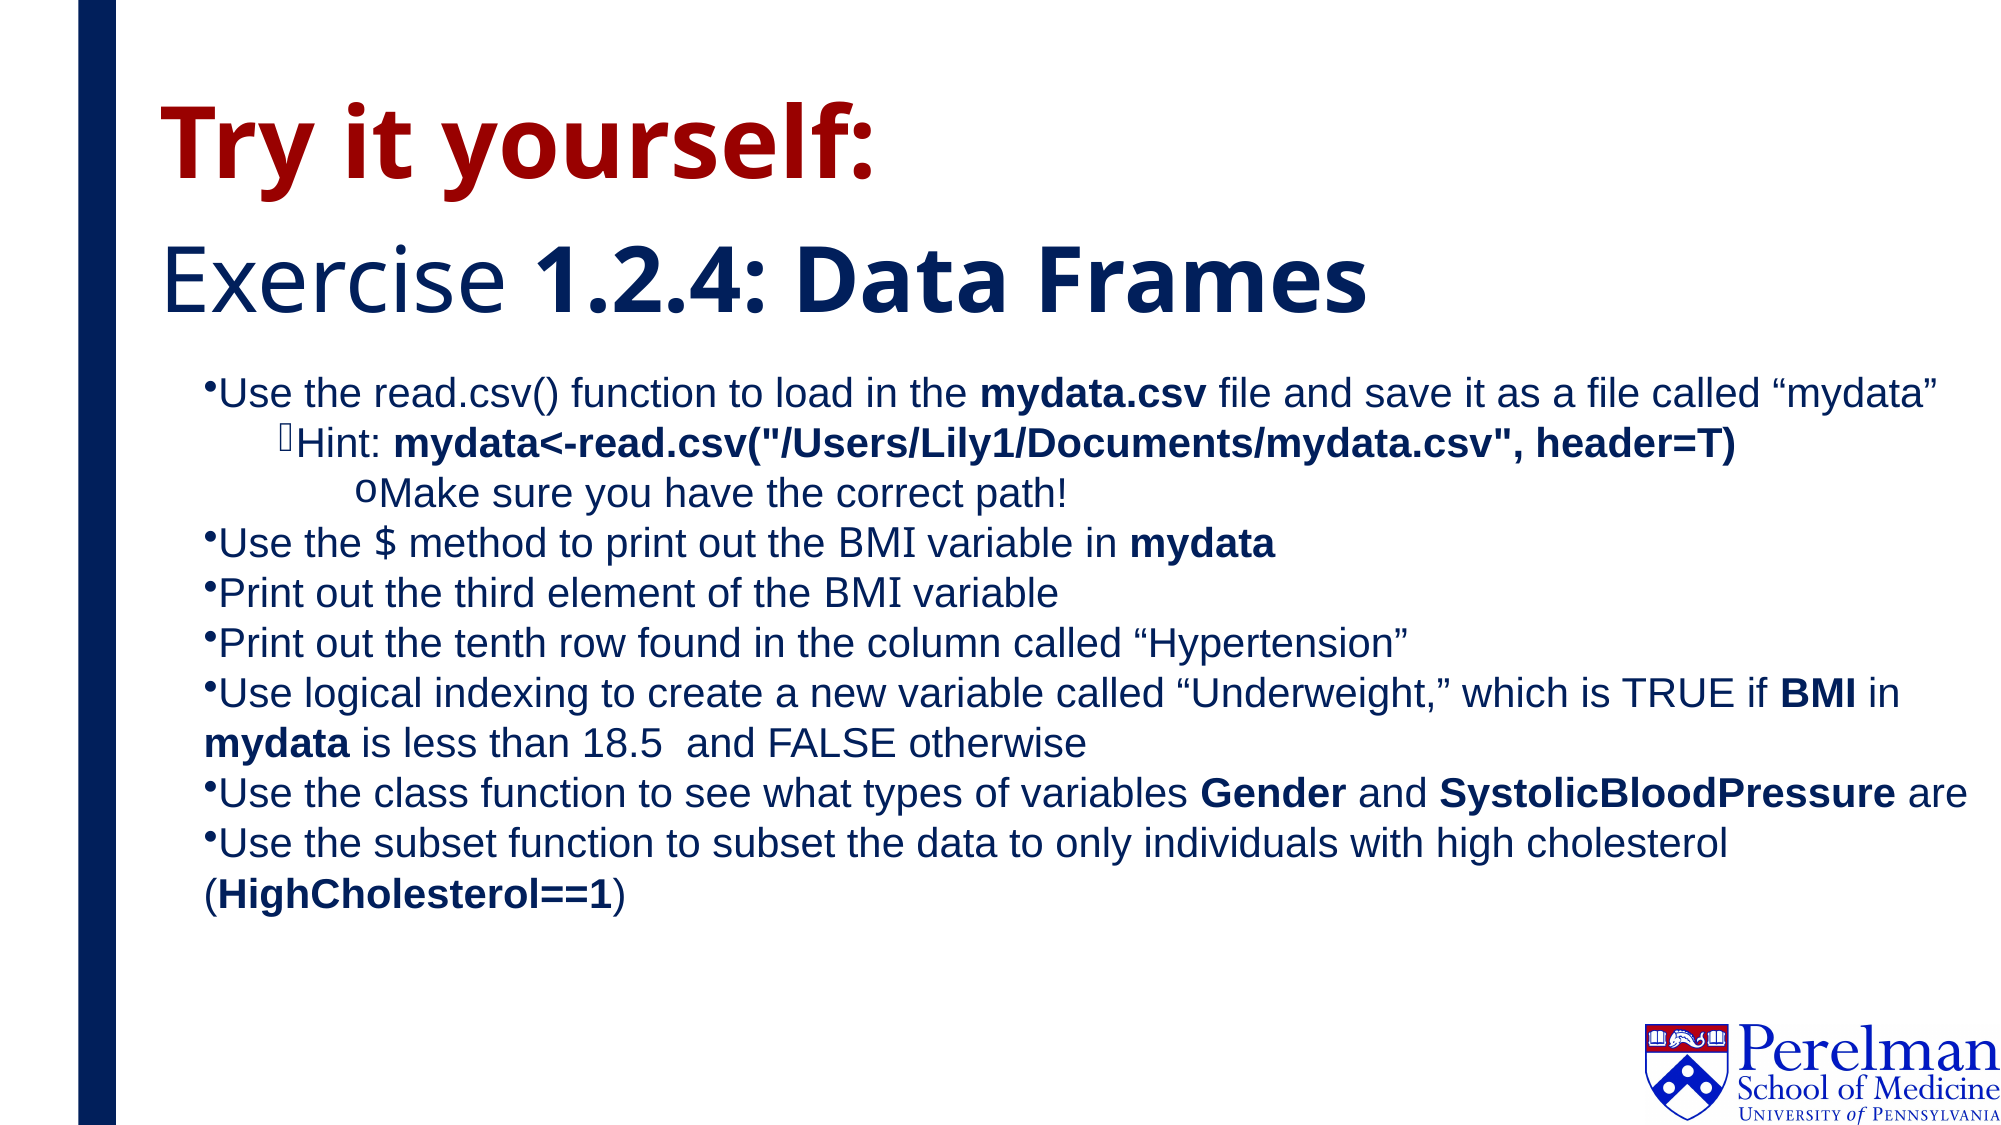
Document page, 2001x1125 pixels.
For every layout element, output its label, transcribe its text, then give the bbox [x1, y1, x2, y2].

list Exercise 1.2.4: Data Frames [145, 221, 1831, 485]
title Try it yourself: [145, 39, 1942, 254]
picture [1645, 1024, 2000, 1125]
text_box Use the read.csv() function to load in the mydata.csv file and save it as a file called “mydata” Hint: mydata<-read.csv("/Users/Lily1/Documents/mydata.csv", header=T) Make sure you have the correct path! Use the $ method to print out the BMI variable in mydata Print out the third element of the BMI variable Print out the tenth row found in the column called “Hypertension” Use logical indexing to create a new variable called “Underweight,” which is TRUE if BMI in mydata is less than 18.5 and FALSE otherwise Use the class function to see what types of variables Gender and SystolicBloodPressure are Use the subset function to subset the data to only individuals with high cholesterol (HighCholesterol==1) [188, 308, 2000, 969]
